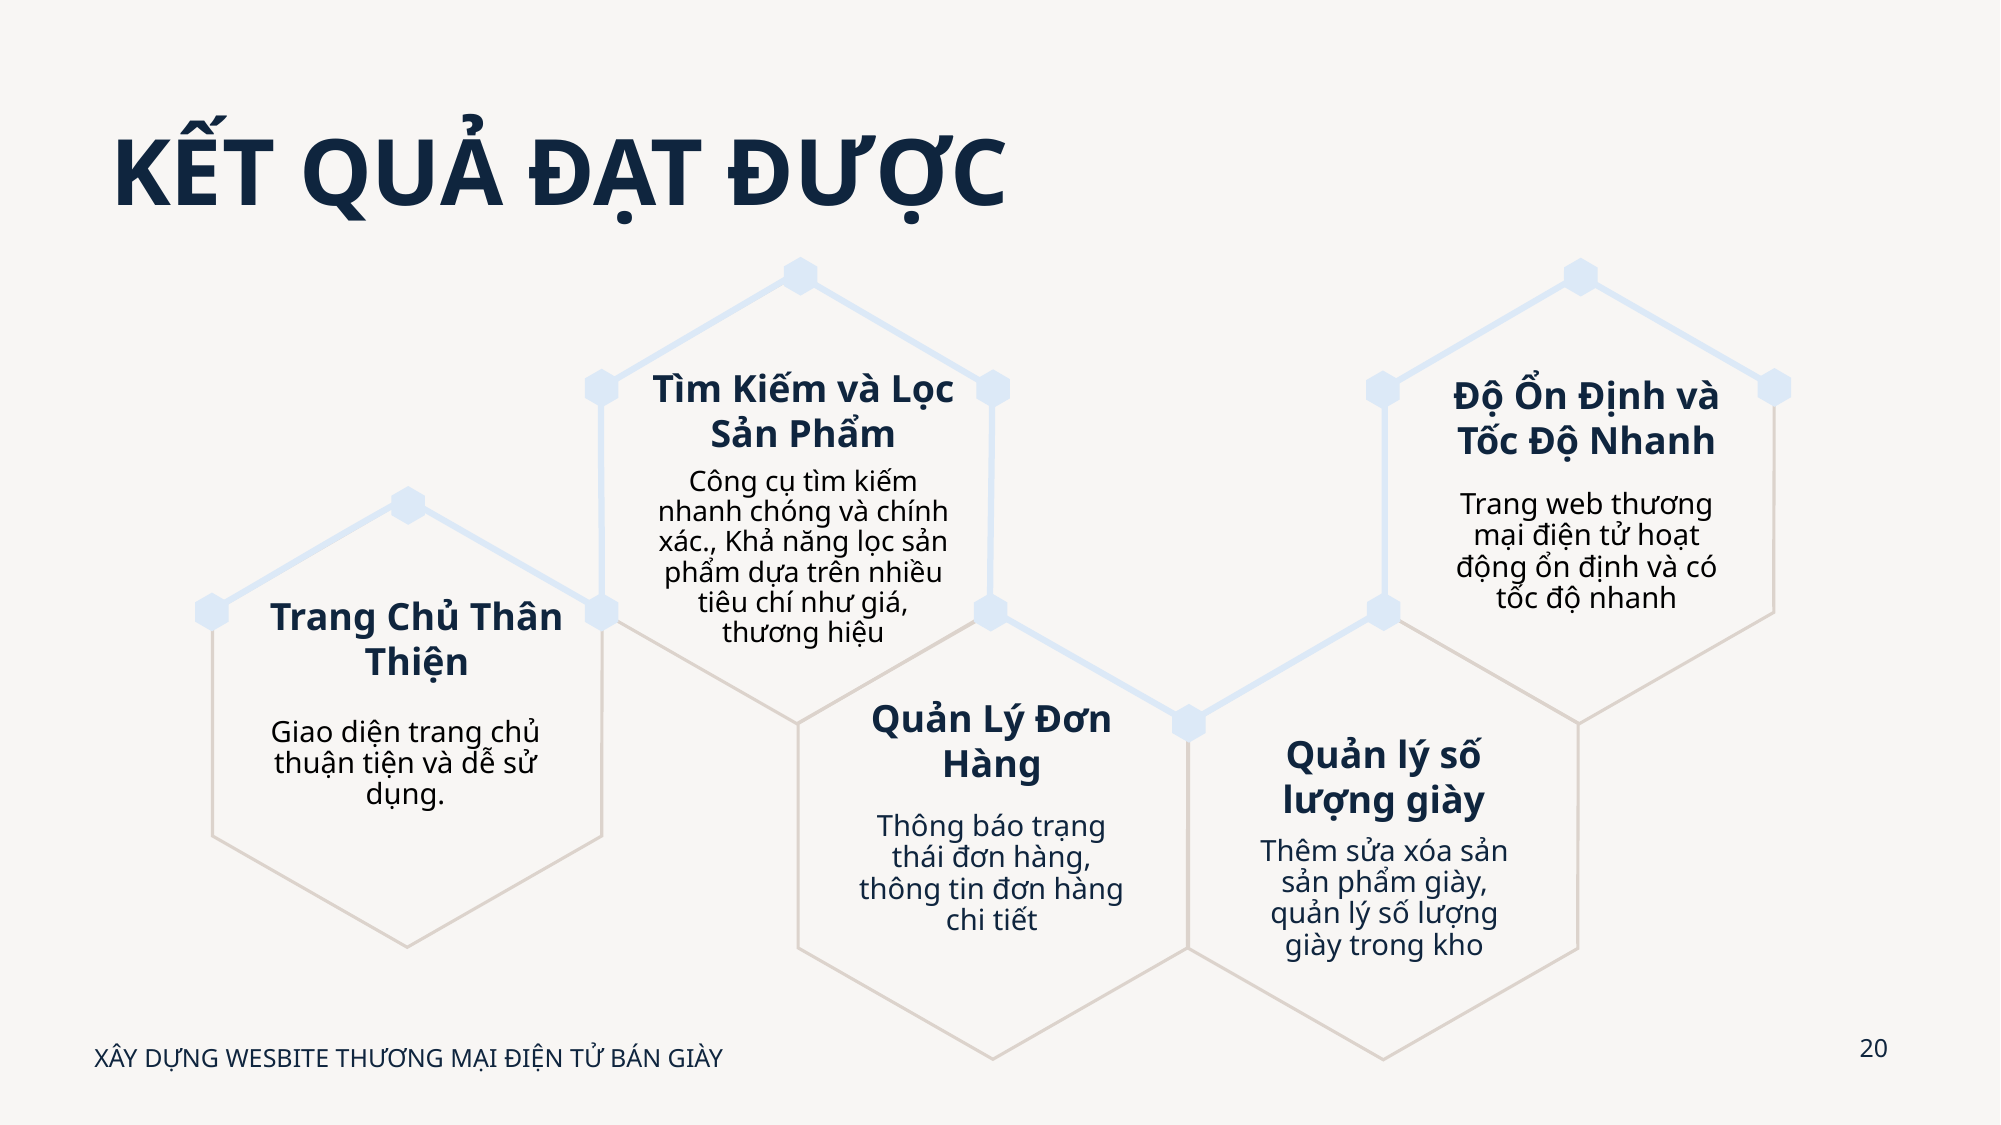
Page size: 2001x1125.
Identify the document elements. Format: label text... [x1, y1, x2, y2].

list Trang Chủ Thân Thiện [212, 607, 622, 691]
list Thông báo trạng thái đơn hàng, thông tin đơn hàng chi tiết [837, 803, 1146, 887]
title KẾT QUẢ ĐẠT ĐƯỢC [94, 119, 1820, 317]
list Tìm Kiếm và Lọc Sản Phẩm [632, 379, 975, 463]
list Quản lý số lượng giày [1229, 745, 1538, 829]
slide_number 20 [1836, 1020, 1912, 1080]
list Thêm sửa xóa sản sản phẩm giày, quản lý số lượng giày trong kho [1230, 828, 1539, 967]
list Độ Ổn Định và Tốc Độ Nhanh [1432, 386, 1741, 470]
list Giao diện trang chủ thuận tiện và dễ sử dụng. [251, 709, 560, 793]
list Trang web thương mại điện tử hoạt động ổn định và có tốc độ nhanh [1432, 481, 1741, 565]
list Công cụ tìm kiếm nhanh chóng và chính xác., Khả năng lọc sản phẩm dựa trên nhiều tiêu chí như giá, thương hiệu [640, 459, 967, 657]
list Quản Lý Đơn Hàng [829, 709, 1155, 793]
text_box XÂY DỰNG WESBITE THƯƠNG MẠI ĐIỆN TỬ BÁN GIÀY [79, 1019, 755, 1080]
